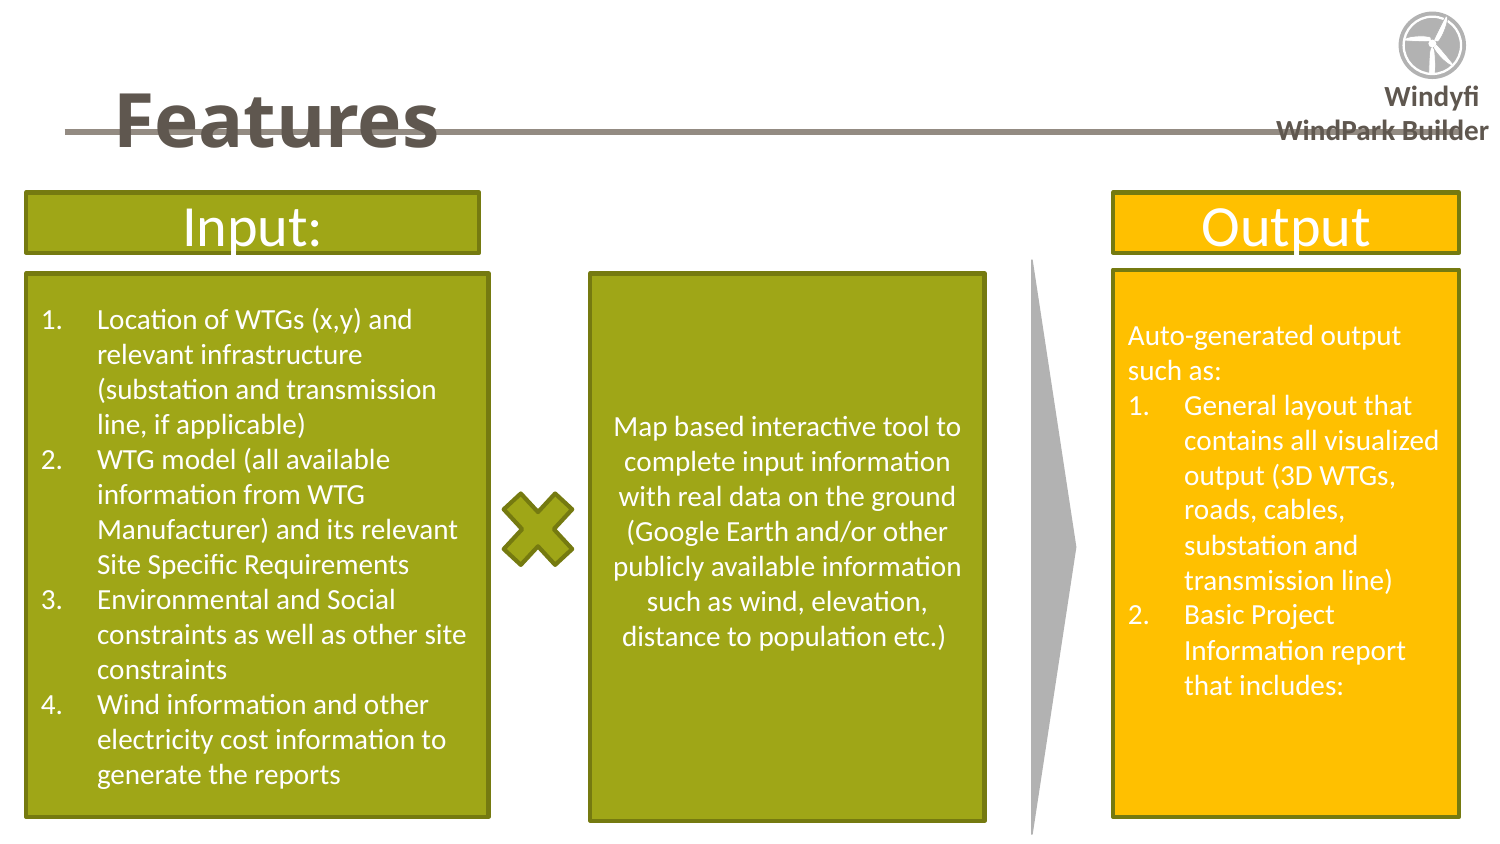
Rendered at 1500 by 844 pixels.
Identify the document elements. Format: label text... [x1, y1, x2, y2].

text_box Input: [24, 190, 481, 255]
text_box [501, 491, 575, 567]
title WindPark Builder [1260, 95, 1500, 142]
text_box Output [1111, 190, 1461, 255]
text_box Features [98, 57, 951, 184]
text_box Map based interactive tool to complete input information with real data on the ground (Google Earth and/or other publicly available information such as wind, elevation, distance to population etc.) [588, 271, 987, 823]
text_box Auto-generated output such as: General layout that contains all visualized output (3D WTGs, roads, cables, substation and transmission line) Basic Project Information report that includes: [1111, 268, 1461, 819]
text_box [1031, 259, 1076, 835]
text_box Location of WTGs (x,y) and relevant infrastructure (substation and transmission line, if applicable) WTG model (all available information from WTG Manufacturer) and its relevant Site Specific Requirements Environmental and Social constraints as well as other site constraints Wind information and other electricity cost information to generate the reports [24, 271, 491, 819]
